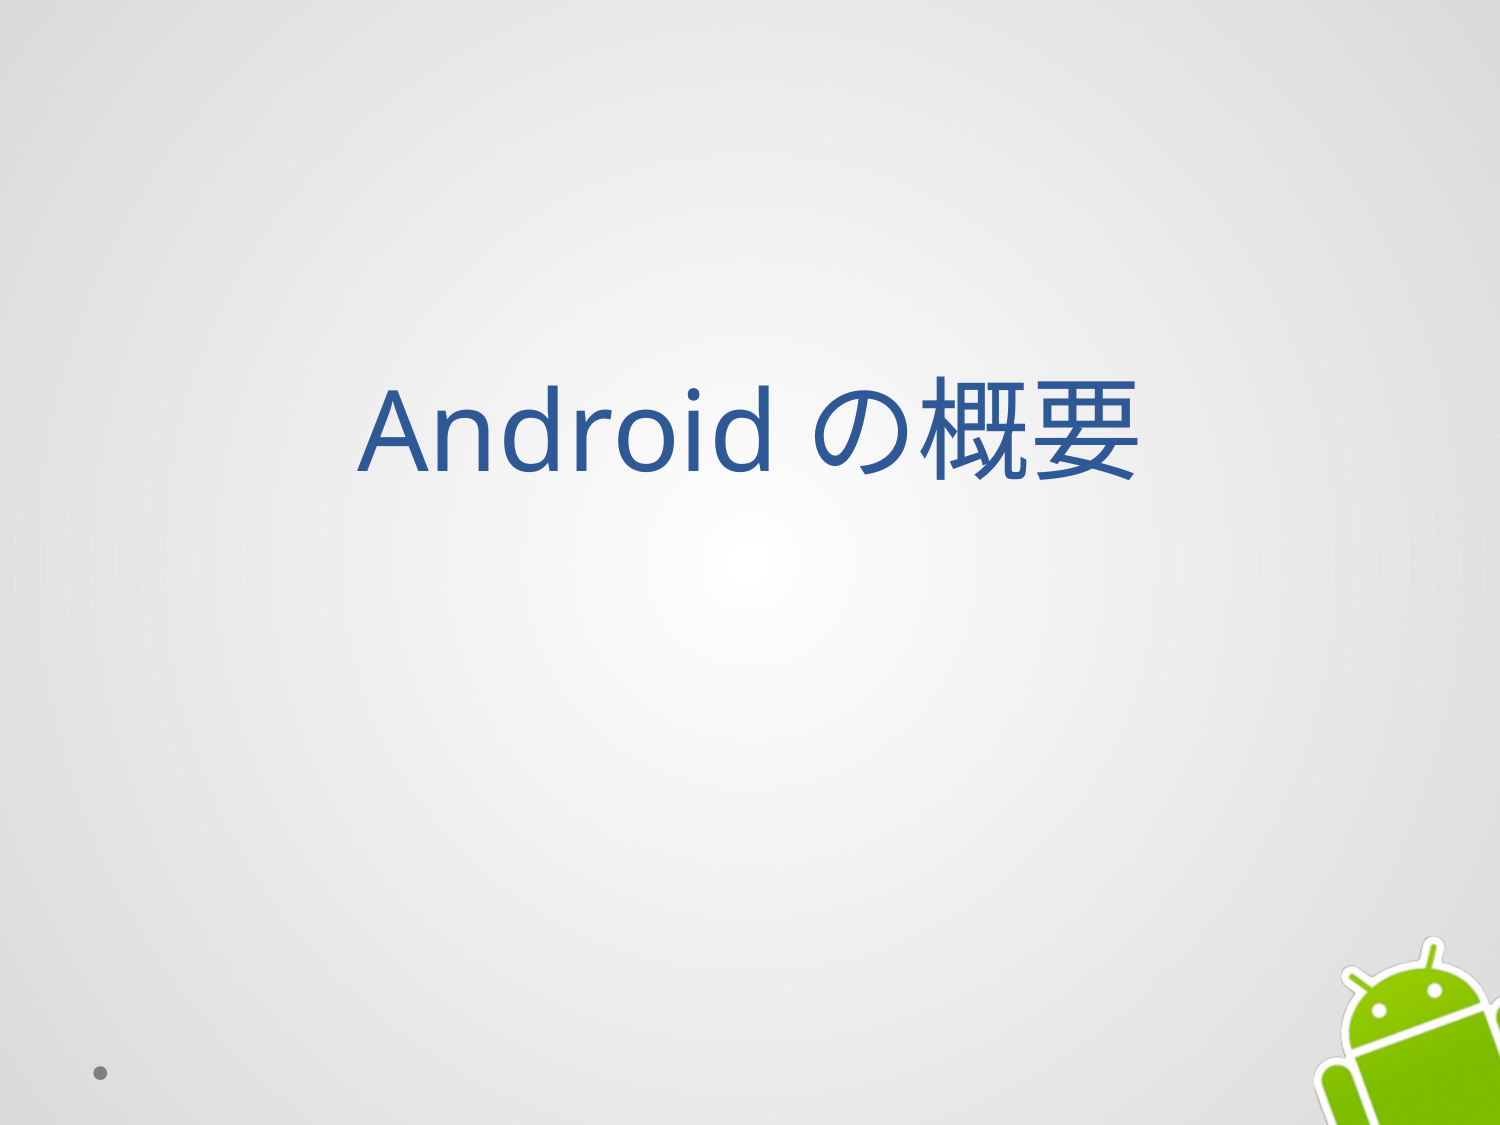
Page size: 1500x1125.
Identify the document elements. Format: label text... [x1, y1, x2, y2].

title Androidの概要 [75, 302, 1425, 565]
